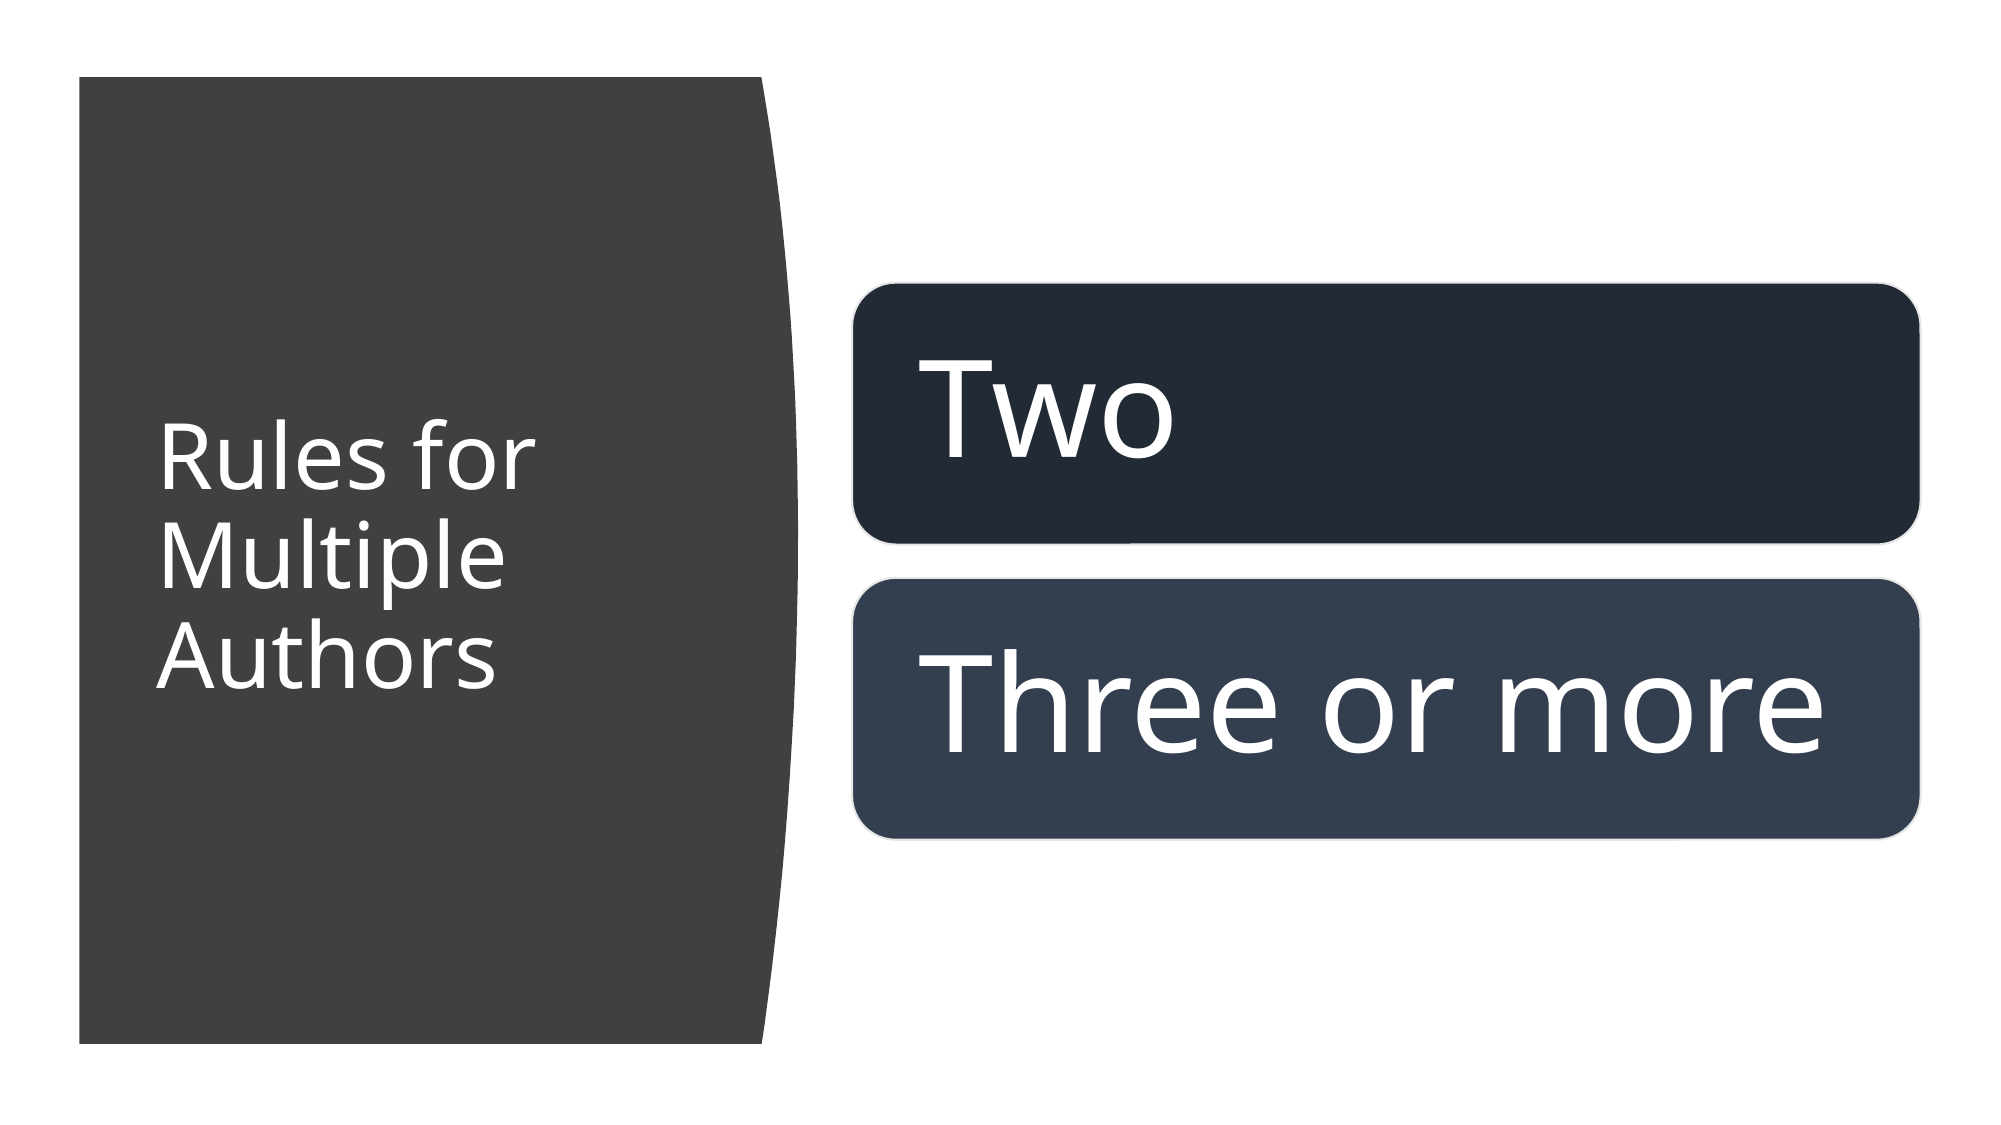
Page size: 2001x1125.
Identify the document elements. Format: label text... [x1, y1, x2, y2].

text_box [78, 76, 800, 1045]
title Rules for Multiple Authors [141, 166, 702, 953]
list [852, 77, 1921, 1043]
